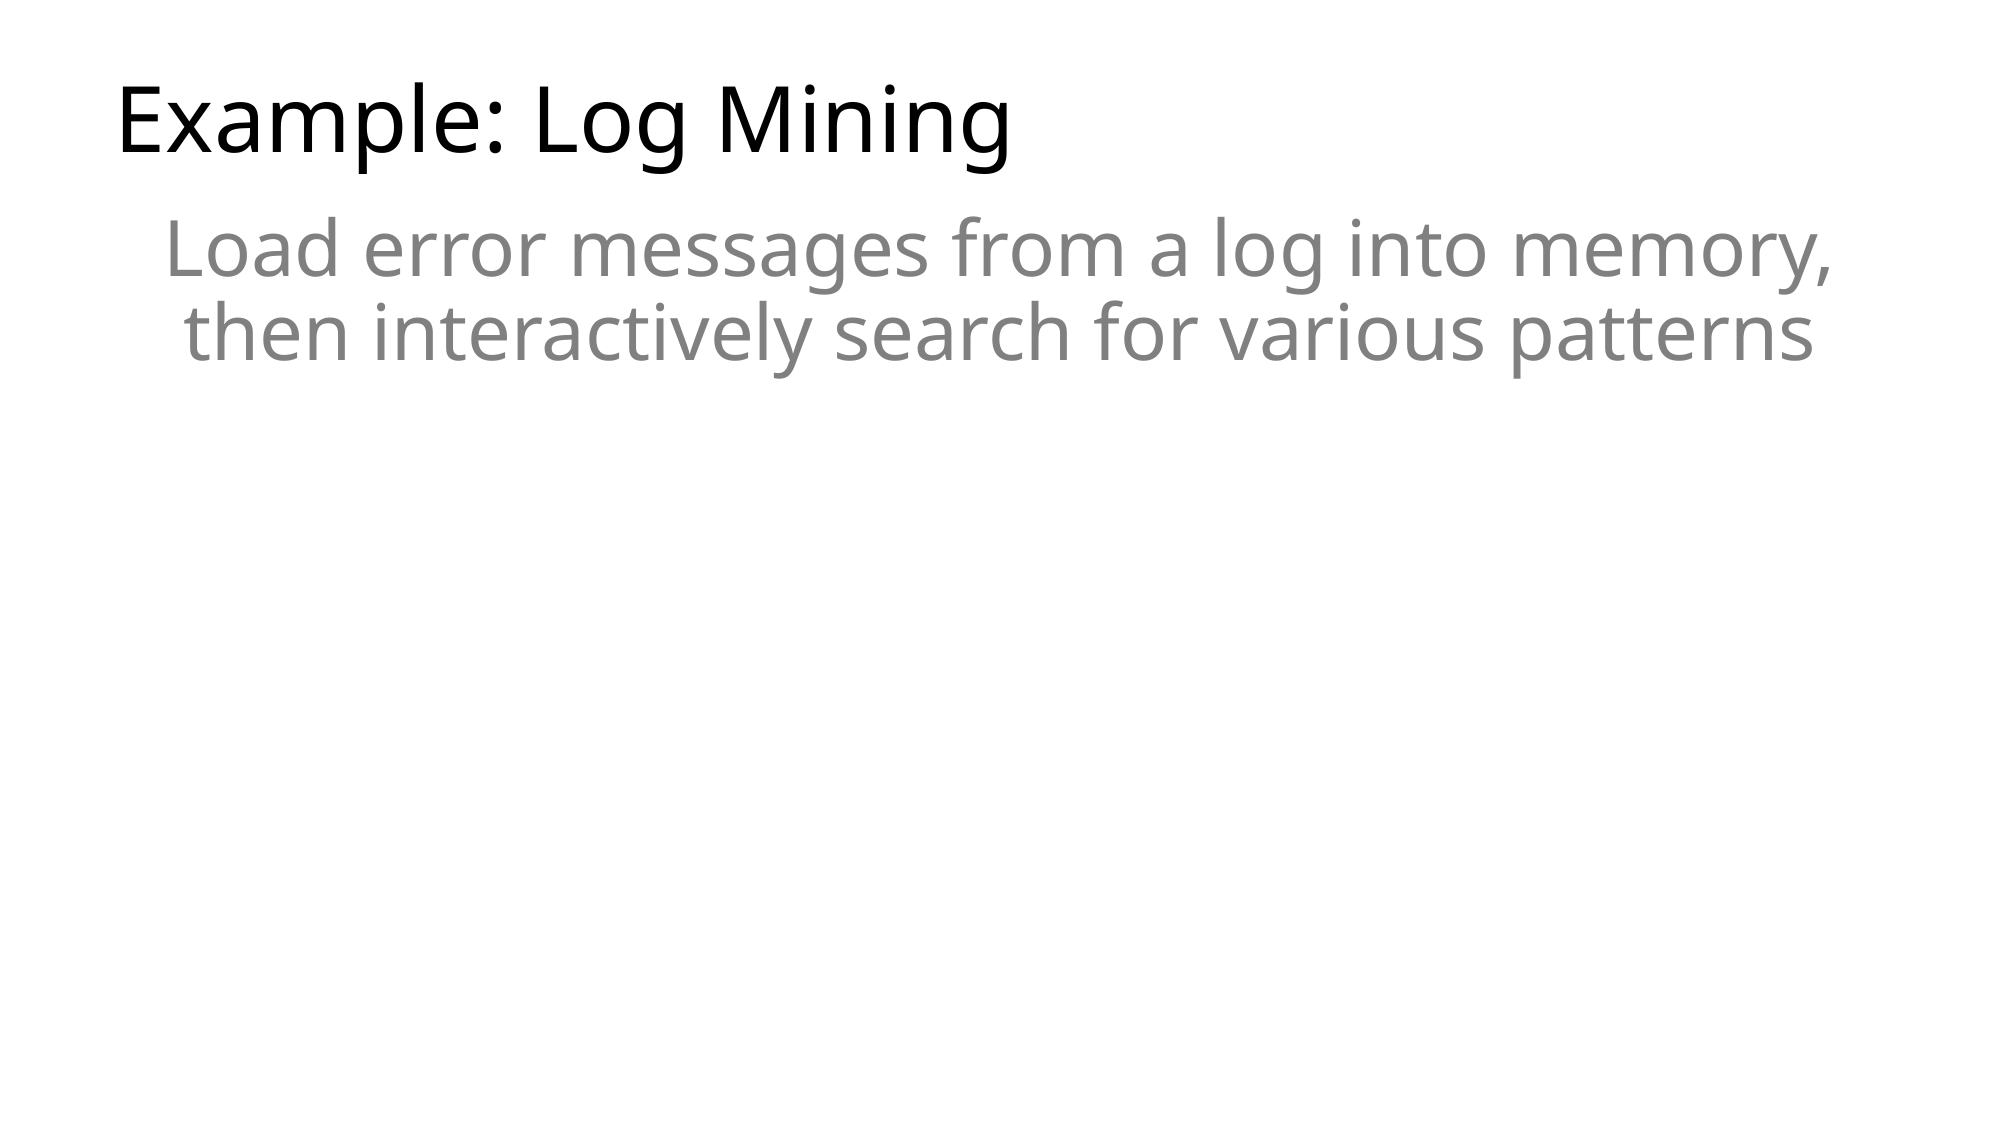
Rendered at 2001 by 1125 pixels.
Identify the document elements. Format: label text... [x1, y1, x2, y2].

title Example: Log Mining [99, 29, 1900, 201]
list Load error messages from a log into memory, then interactively search for various patterns [99, 201, 1900, 427]
